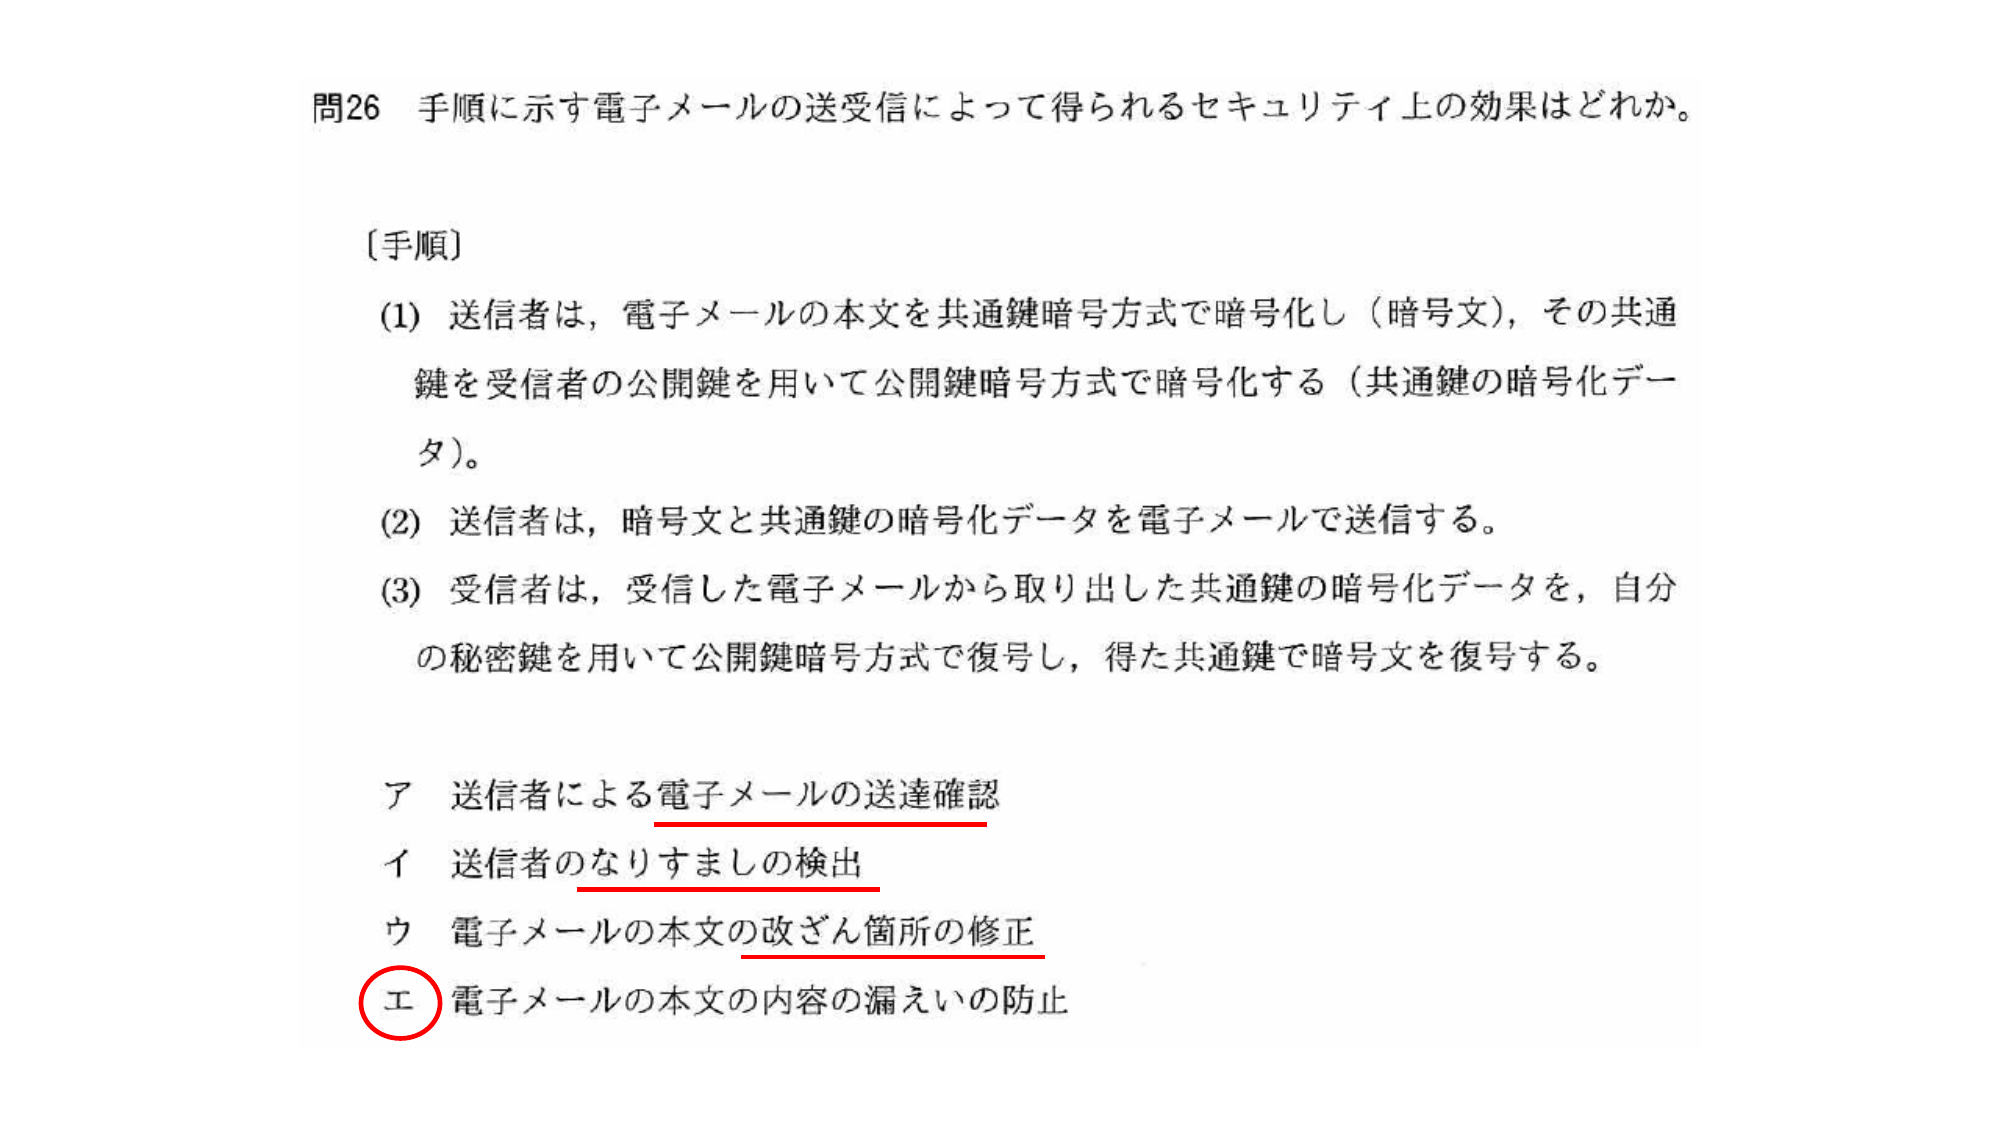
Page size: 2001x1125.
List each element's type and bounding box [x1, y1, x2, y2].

picture [299, 76, 1701, 1049]
